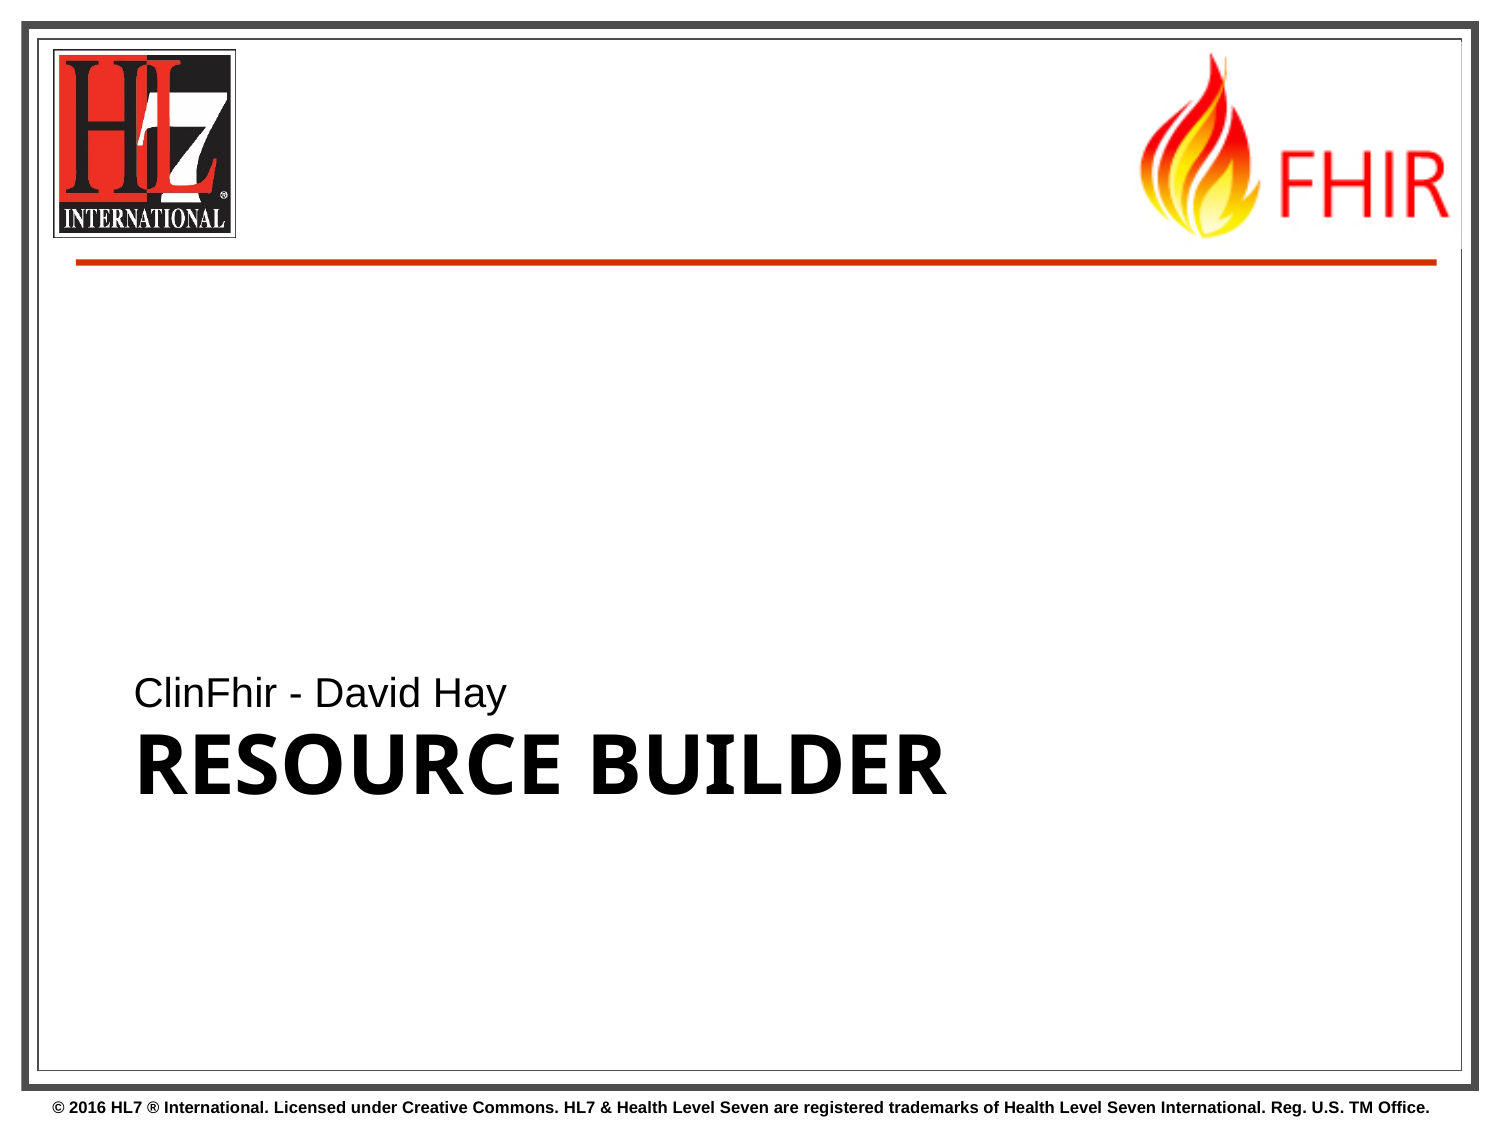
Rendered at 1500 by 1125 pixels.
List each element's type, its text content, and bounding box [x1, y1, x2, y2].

picture [1128, 42, 1462, 249]
picture [53, 49, 236, 238]
title Resource builder [118, 723, 1394, 947]
list ClinFhir - David Hay [118, 476, 1394, 723]
